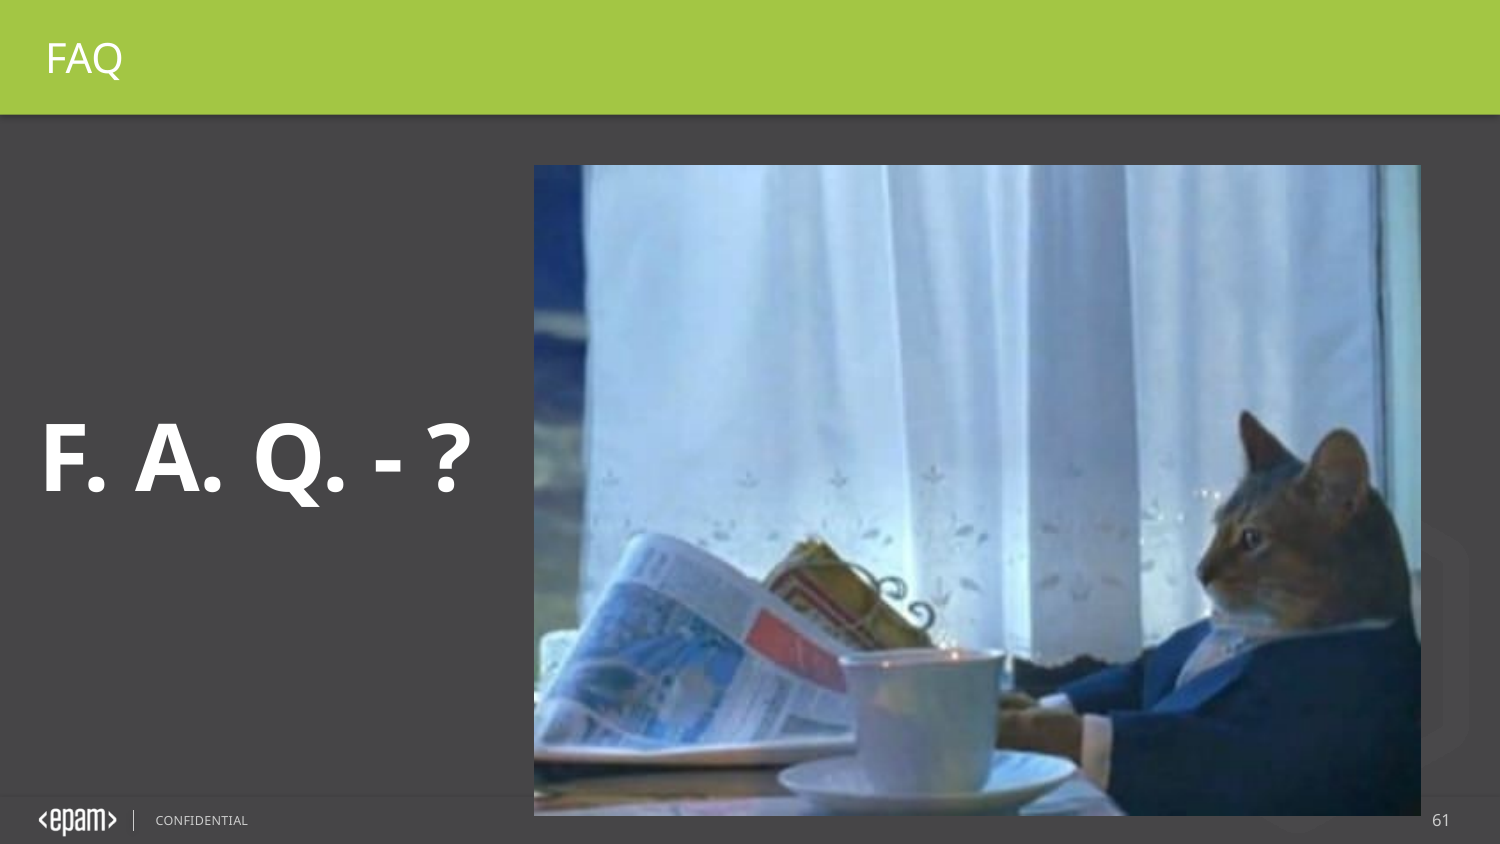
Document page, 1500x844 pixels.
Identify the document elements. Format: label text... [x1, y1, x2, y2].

picture [38, 808, 117, 837]
picture [534, 165, 1421, 816]
list F. A. Q. - ? [0, 369, 529, 491]
list FAQ [0, 0, 1500, 115]
